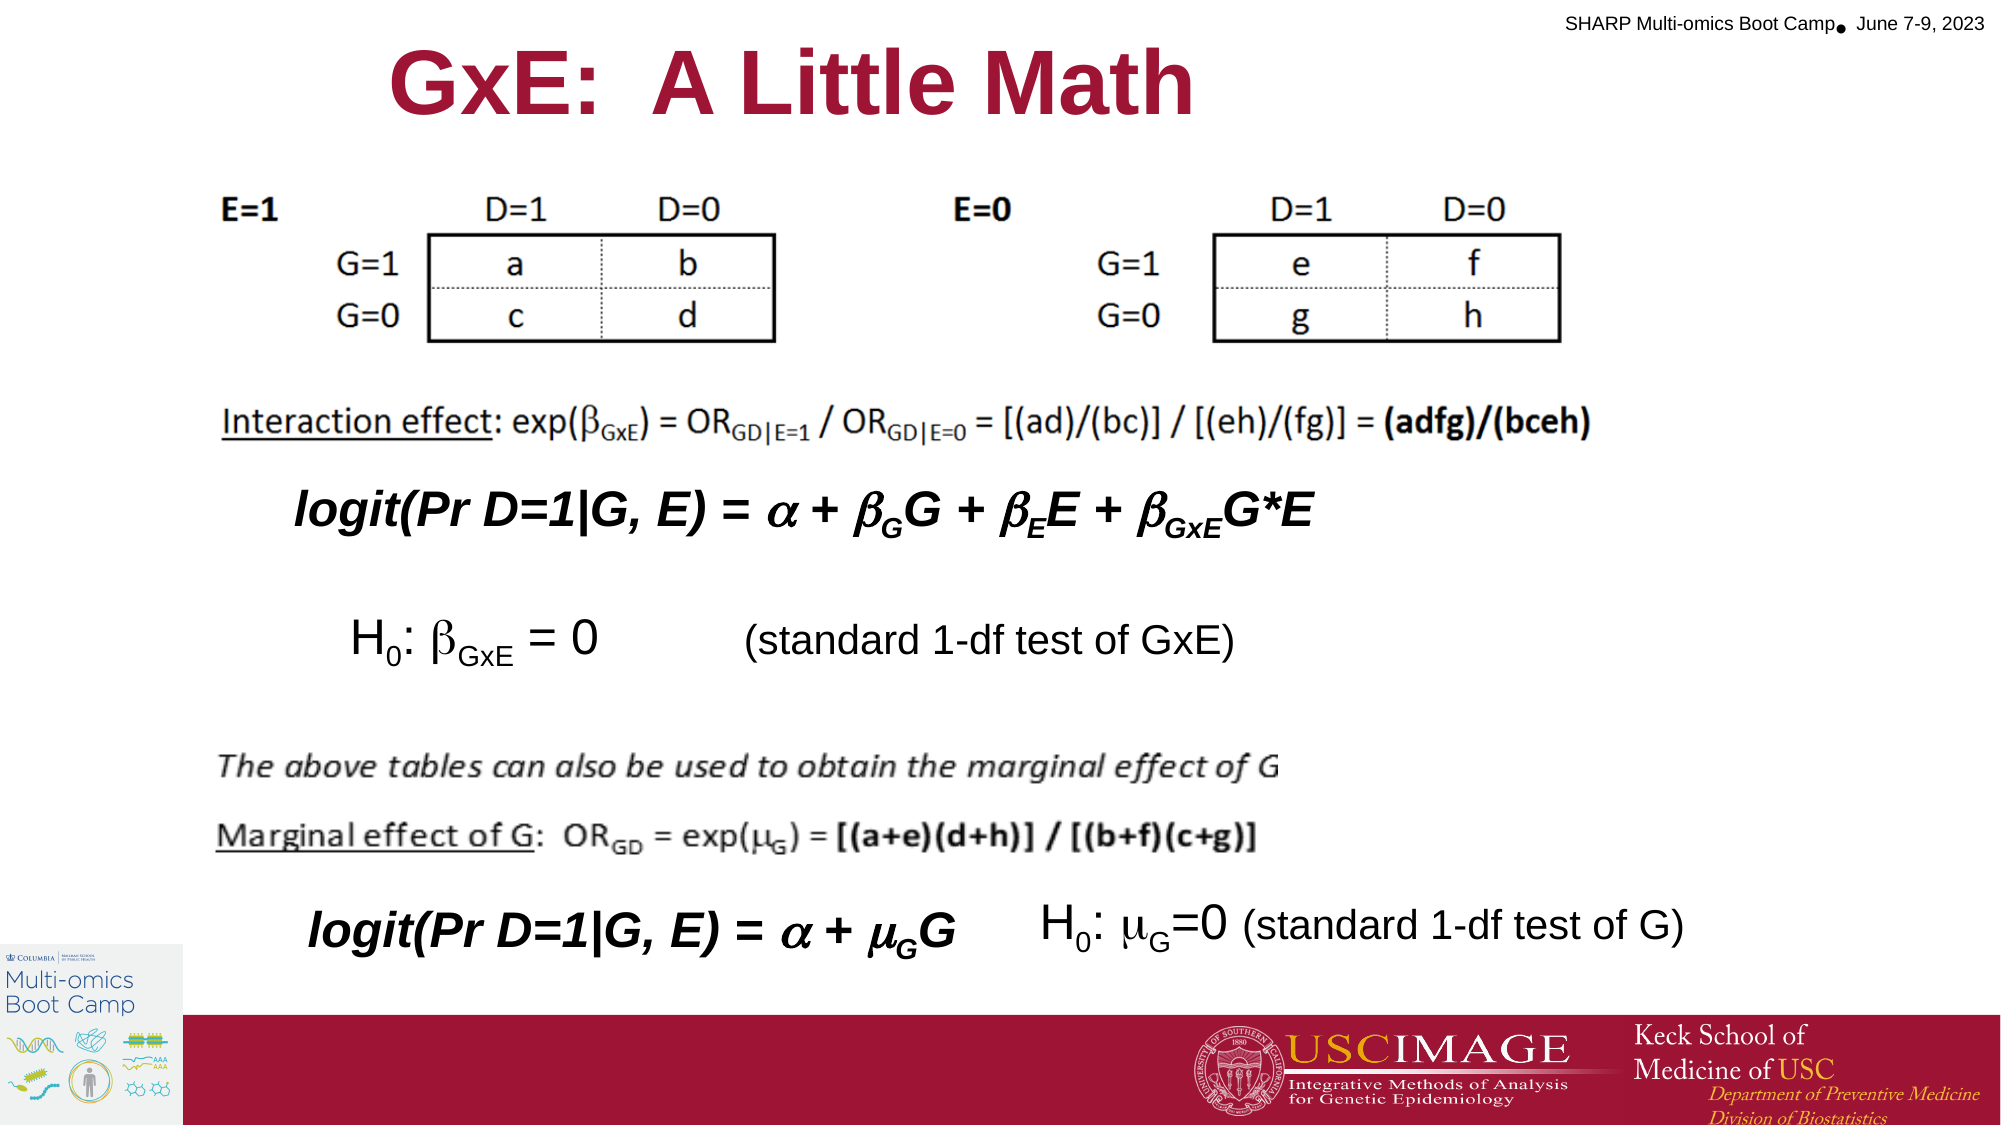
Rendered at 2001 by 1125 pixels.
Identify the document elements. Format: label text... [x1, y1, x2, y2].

title GxE: A Little Math [118, 15, 1468, 204]
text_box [210, 165, 1604, 454]
text_box logit(Pr D=1|G, E) = a + bGG + bEE + bGxEG*E H0: bGxE = 0 (standard 1-df test of GxE) [279, 468, 1646, 740]
picture [0, 944, 183, 1125]
text_box H0: mG=0 (standard 1-df test of G) [1024, 882, 1882, 966]
picture [210, 741, 1278, 863]
picture [1178, 1012, 1713, 1125]
text_box logit(Pr D=1|G, E) = a + mGG [292, 889, 1000, 973]
